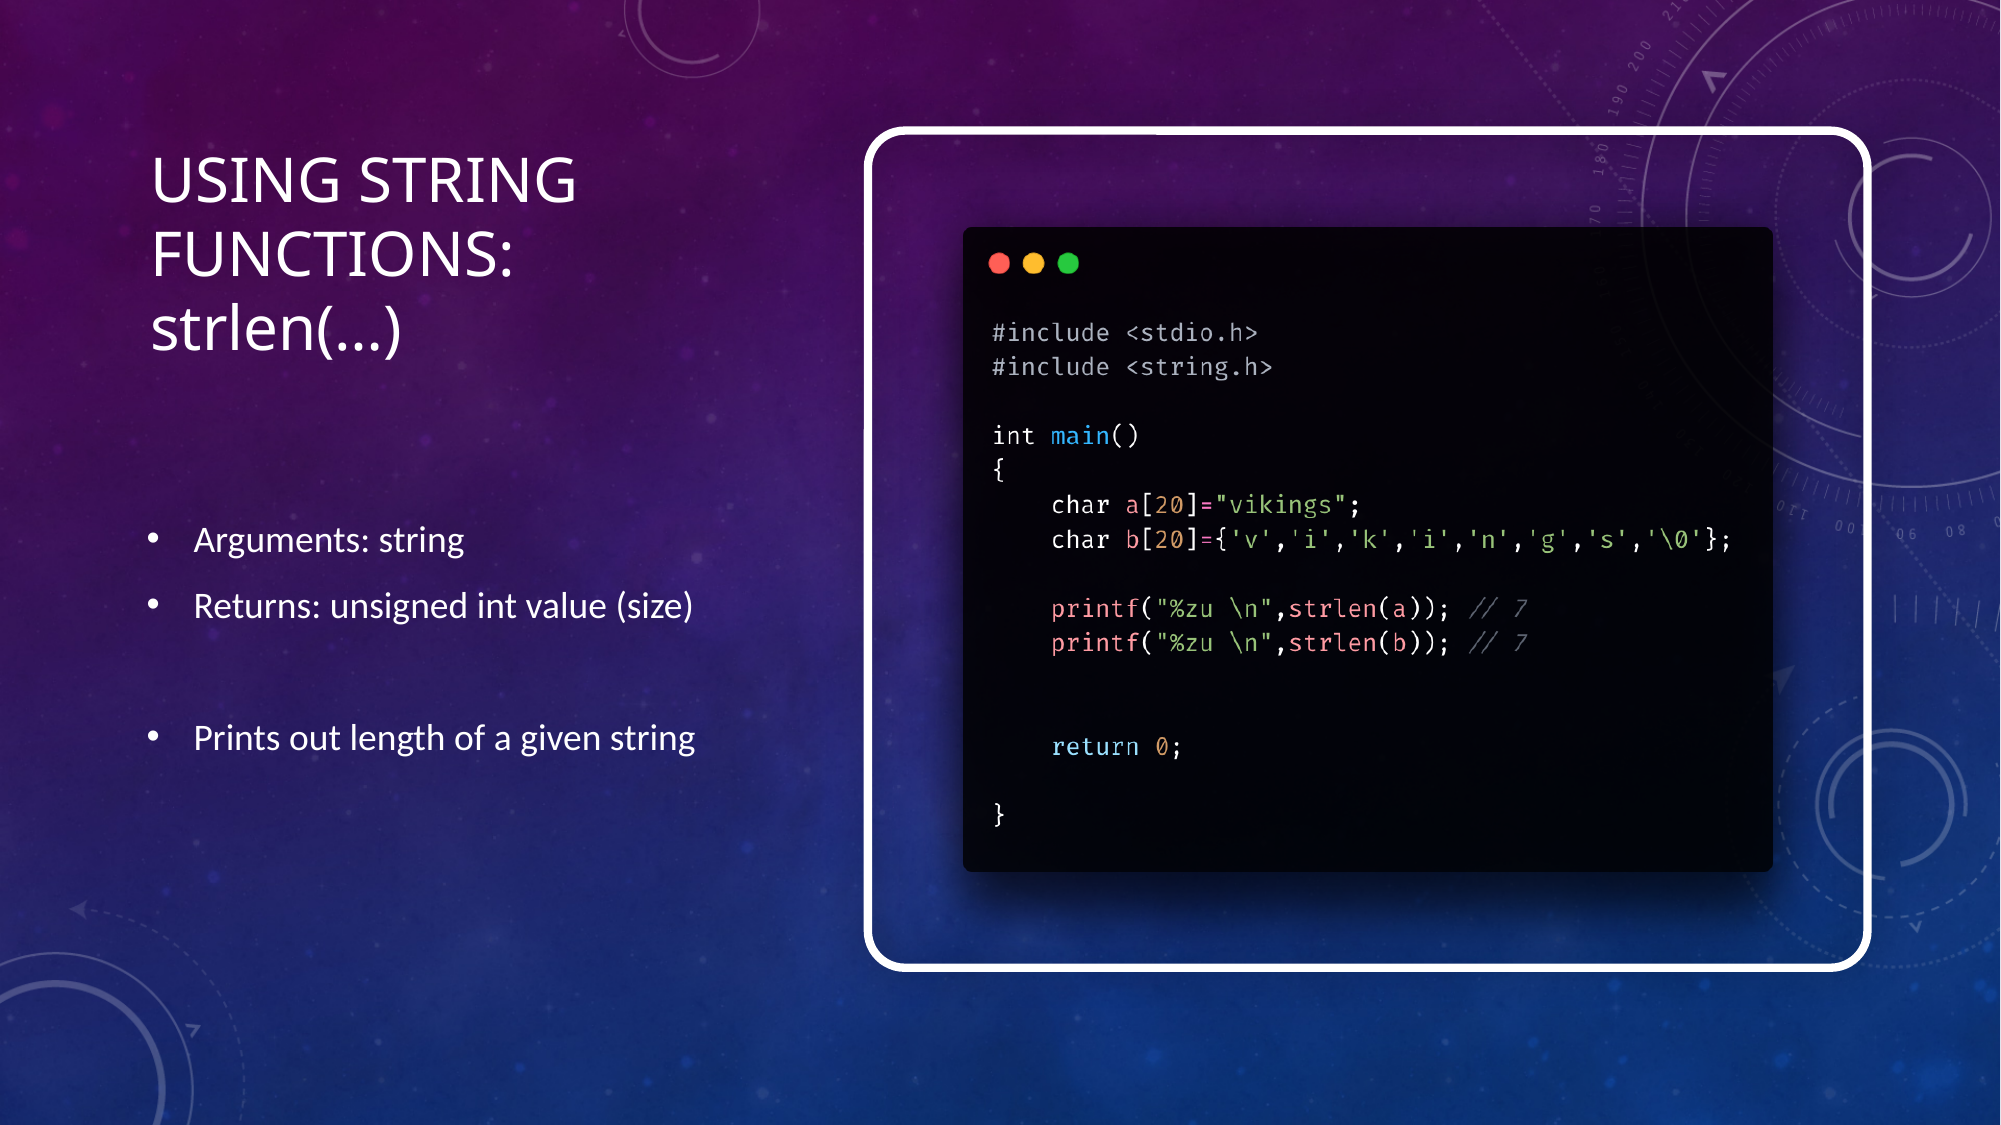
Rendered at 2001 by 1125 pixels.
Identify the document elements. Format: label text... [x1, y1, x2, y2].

title Using String Functions: strlen(…) [135, 132, 789, 370]
list Arguments: string Returns: unsigned int value (size) Prints out length of a given string [131, 370, 789, 968]
picture [0, 0, 2001, 1125]
